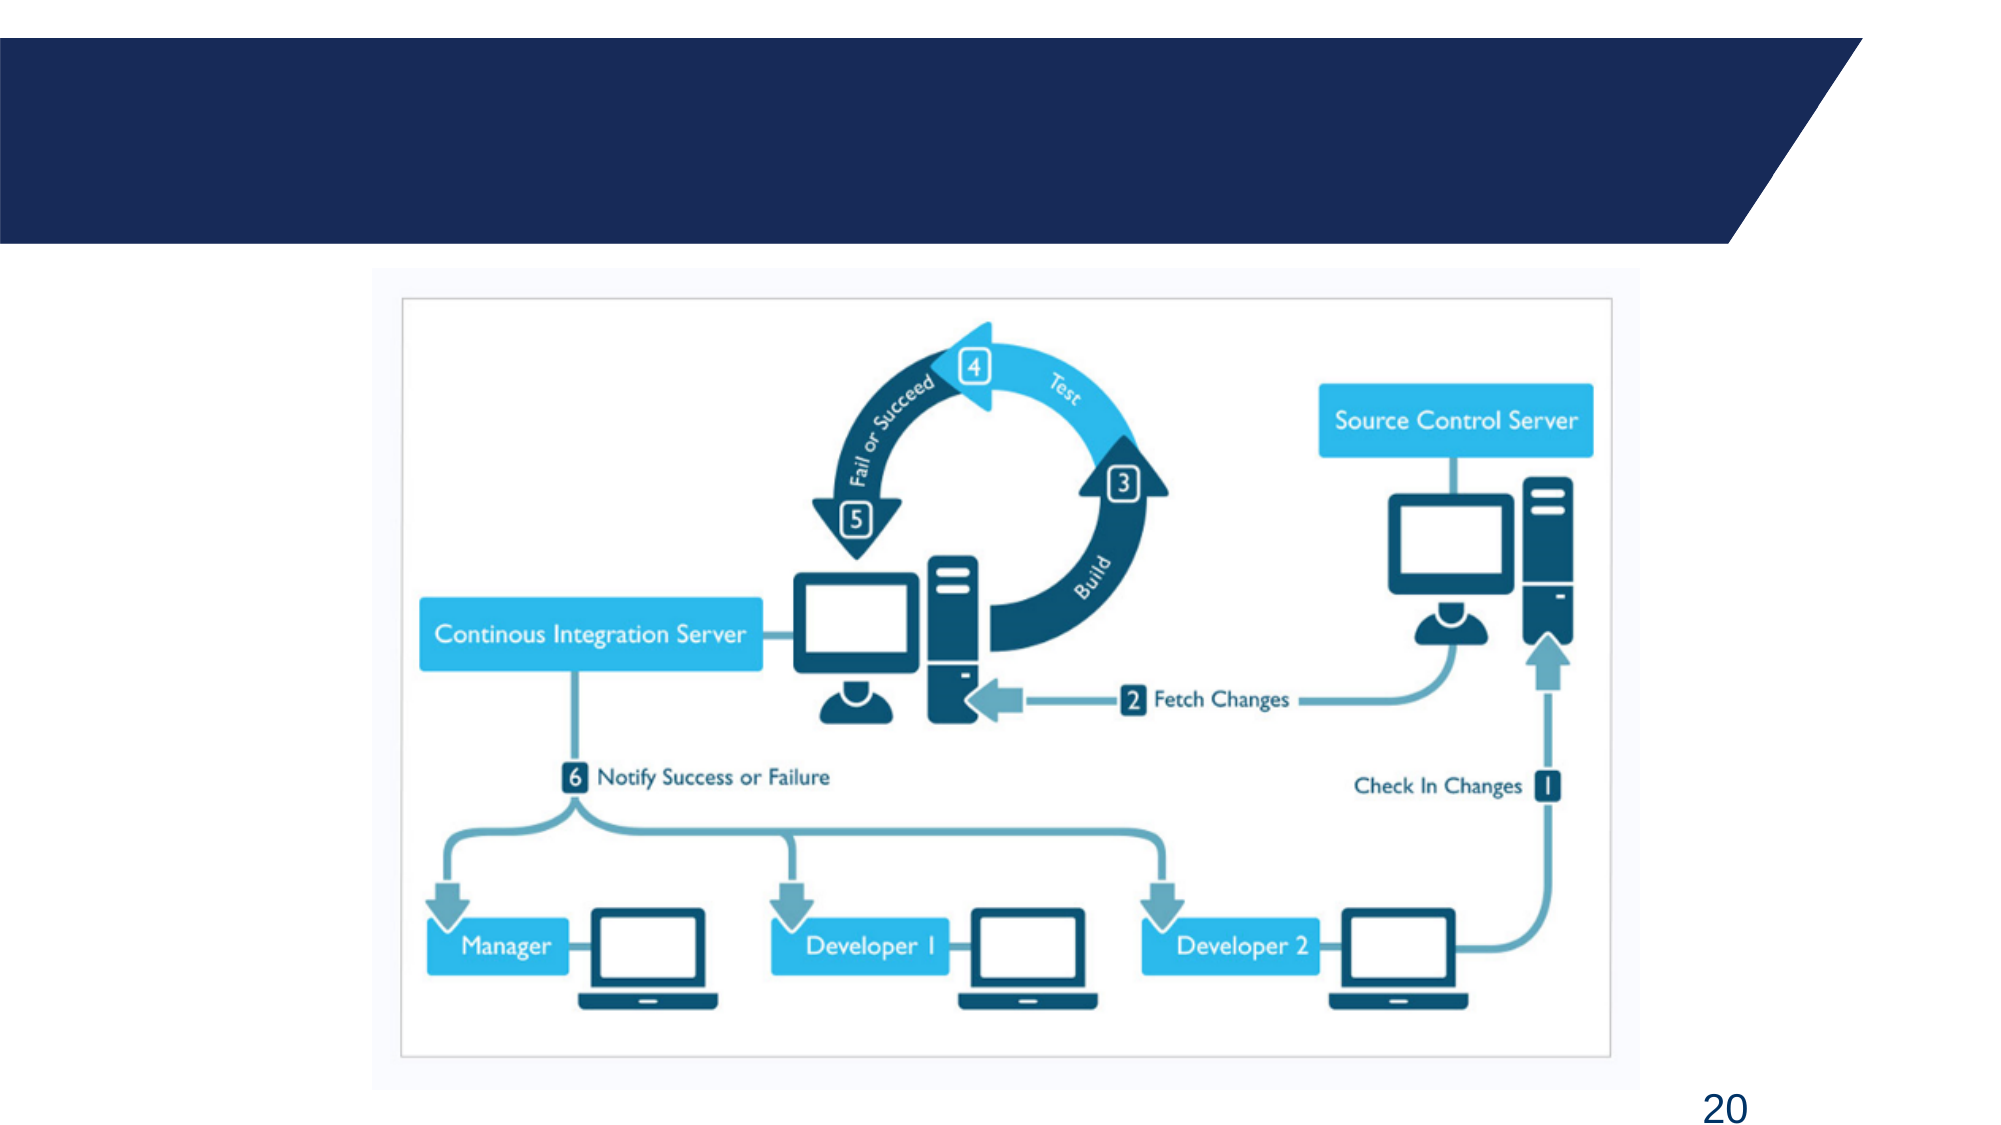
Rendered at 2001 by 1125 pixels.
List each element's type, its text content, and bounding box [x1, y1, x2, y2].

picture [0, 38, 1863, 244]
slide_number 20 [1687, 1074, 2000, 1125]
picture [372, 268, 1640, 1090]
